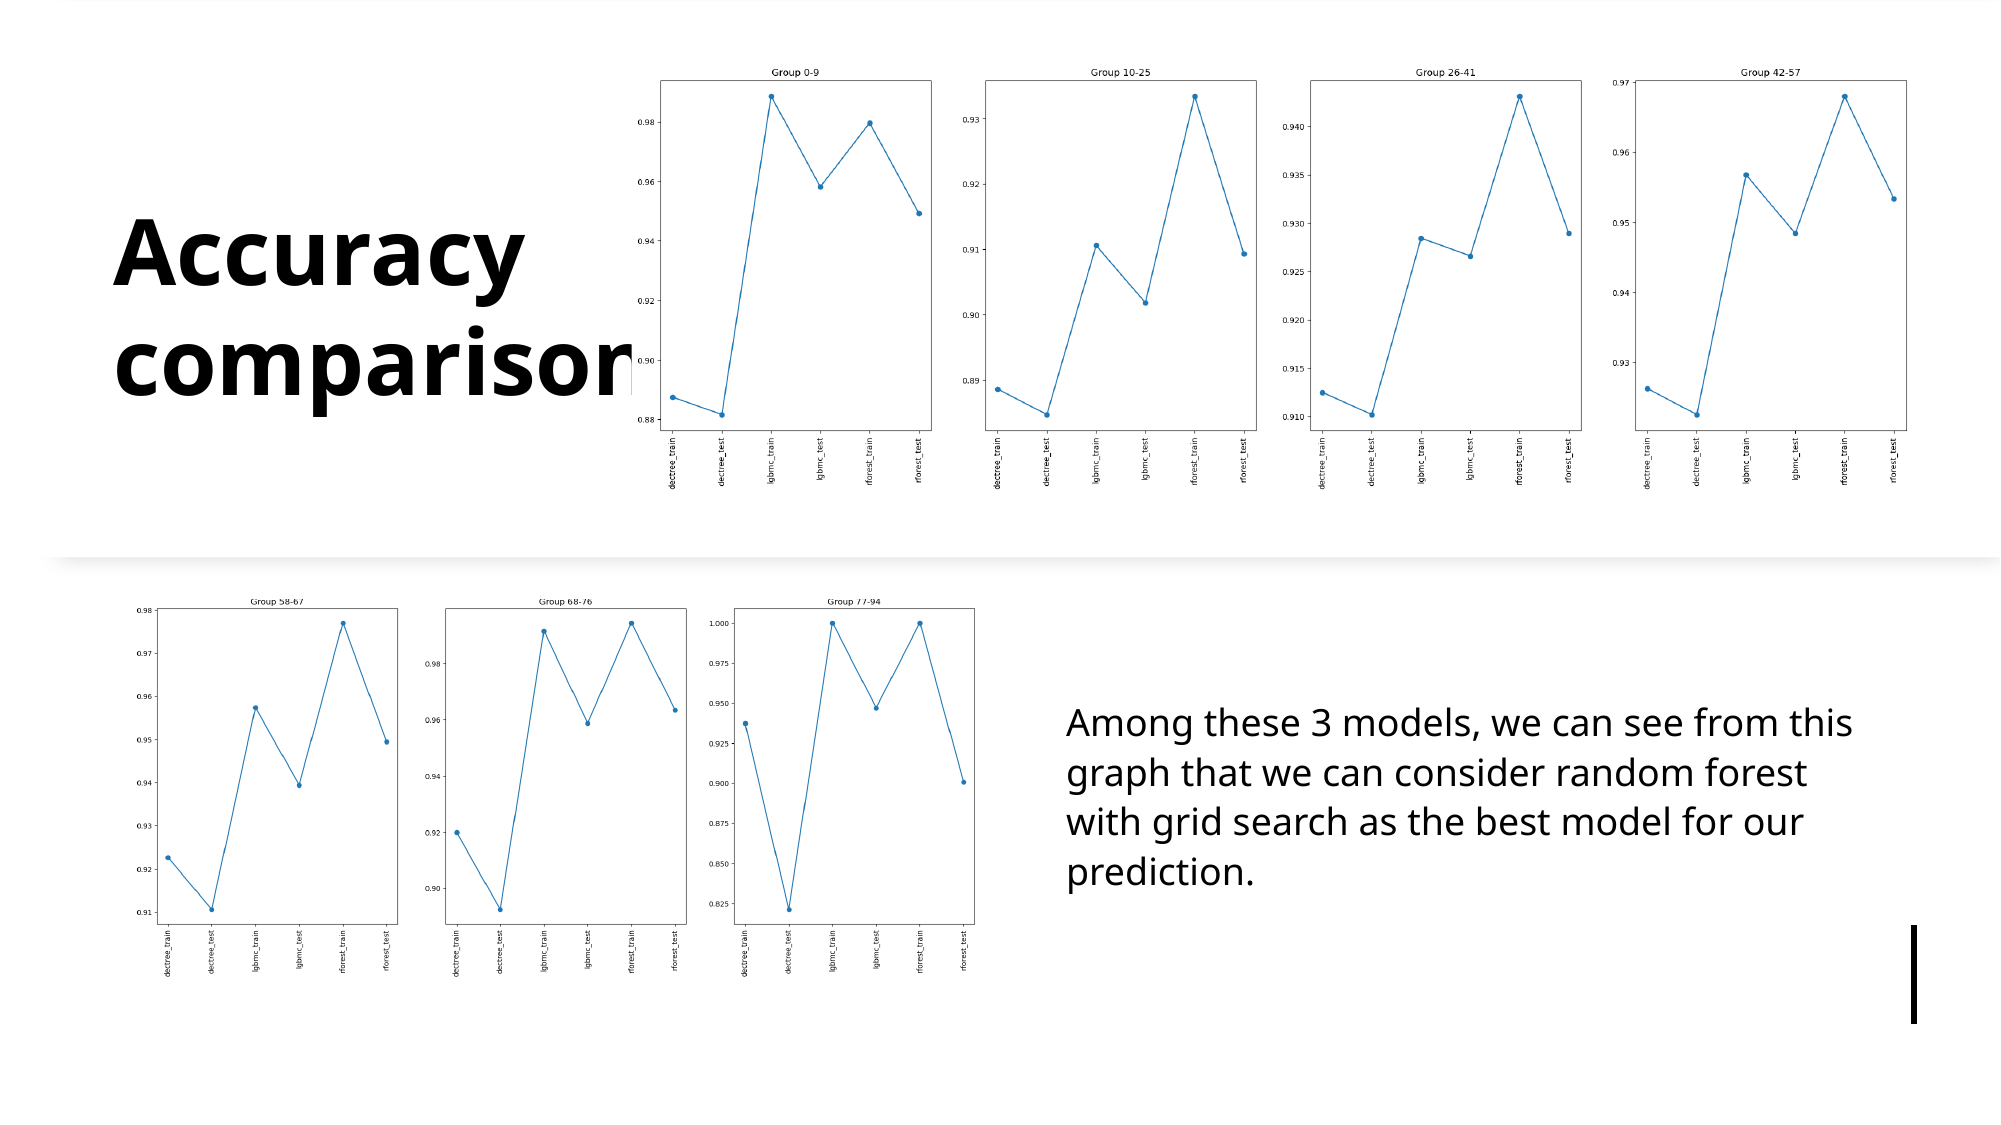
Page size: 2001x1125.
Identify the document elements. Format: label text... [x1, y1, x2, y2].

text_box [0, 558, 2000, 1125]
text_box [0, 0, 2000, 558]
text_box Accuracy comparison [98, 137, 631, 470]
picture [124, 599, 976, 990]
picture [631, 63, 1923, 493]
text_box Among these 3 models, we can see from this graph that we can consider random forest with grid search as the best model for our prediction. [1051, 581, 1883, 1006]
